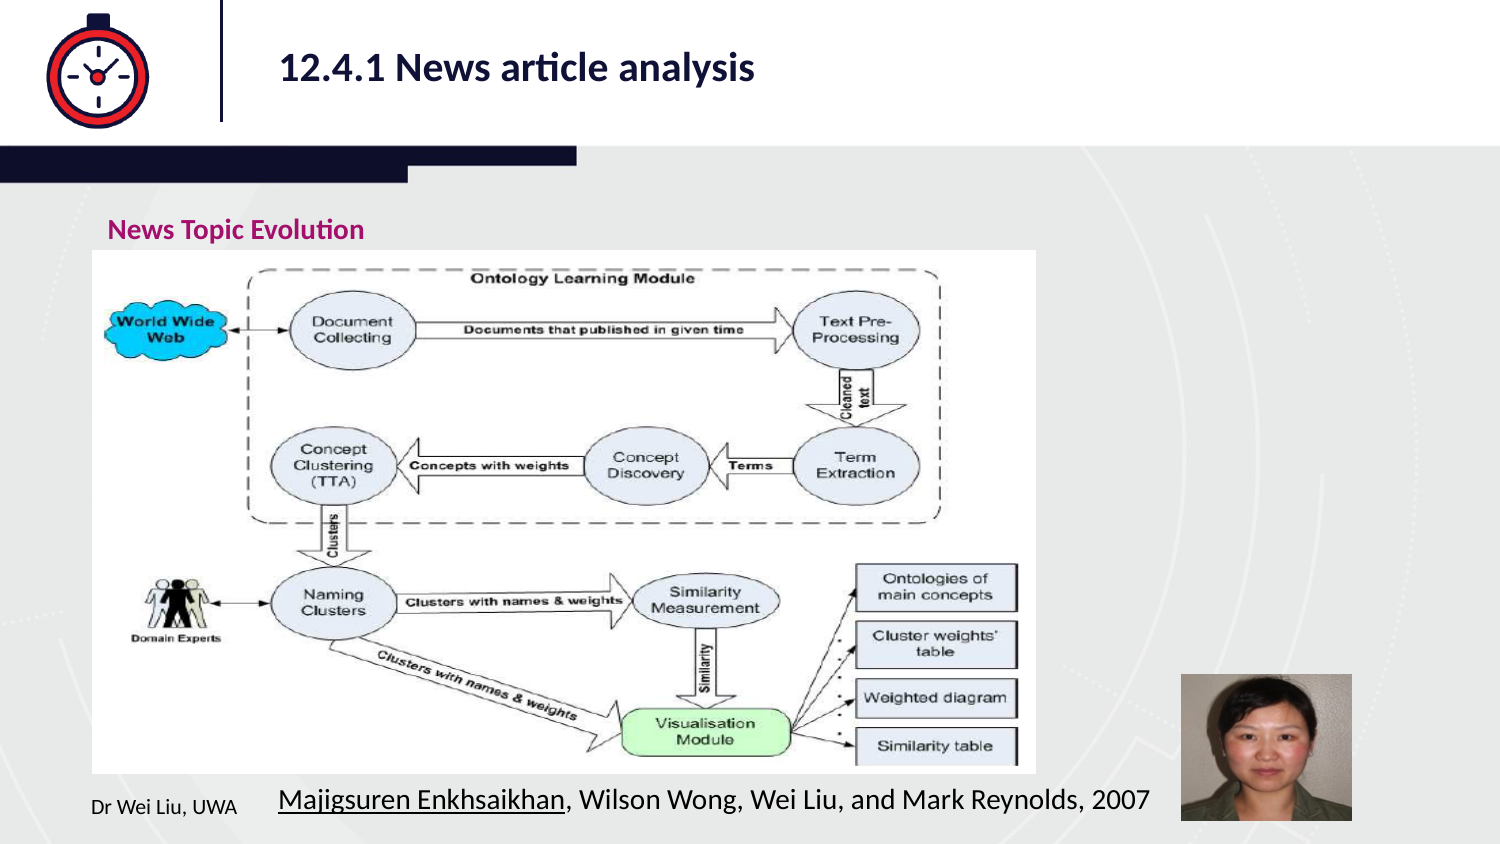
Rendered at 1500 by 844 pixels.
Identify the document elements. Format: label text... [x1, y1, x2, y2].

list 12.4.1 News article analysis [263, 32, 1404, 106]
text_box News Topic Evolution [92, 202, 1451, 777]
text_box Majigsuren Enkhsaikhan, Wilson Wong, Wei Liu, and Mark Reynolds, 2007 [263, 773, 1177, 823]
picture [0, 0, 1500, 844]
list Dr Wei Liu, UWA [76, 784, 263, 821]
